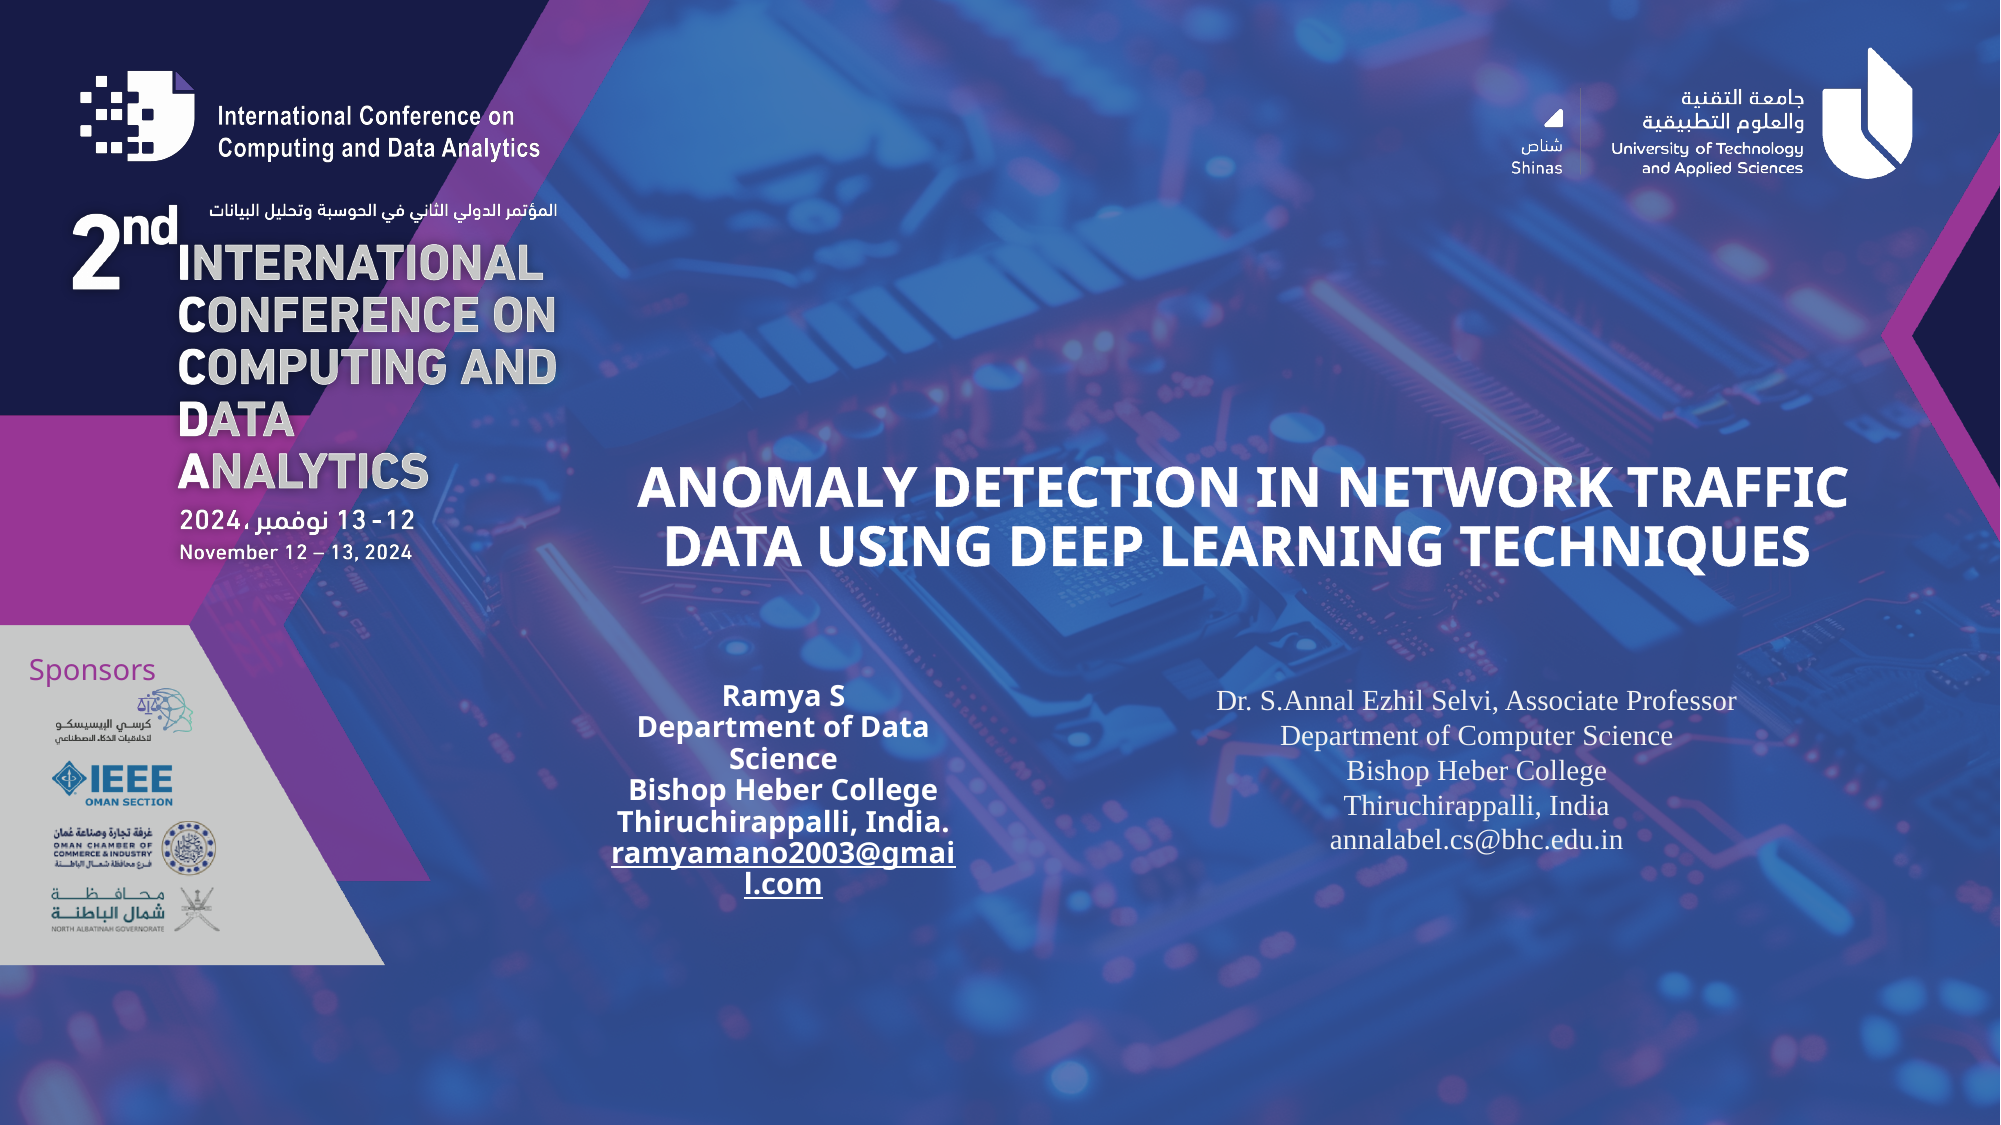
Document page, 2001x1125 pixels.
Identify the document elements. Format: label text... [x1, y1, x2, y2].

list Ramya S Department of Data Science Bishop Heber College Thiruchirappalli, India. ramyamano2003@gmail.com [593, 673, 974, 874]
list ANOMALY DETECTION IN NETWORK TRAFFIC DATA USING DEEP LEARNING TECHNIQUES [549, 451, 1940, 625]
text_box Dr. S.Annal Ezhil Selvi, Associate Professor Department of Computer Science Bishop Heber College Thiruchirappalli, India annalabel.cs@bhc.edu.in [1155, 673, 1799, 864]
picture [0, 0, 2000, 1125]
